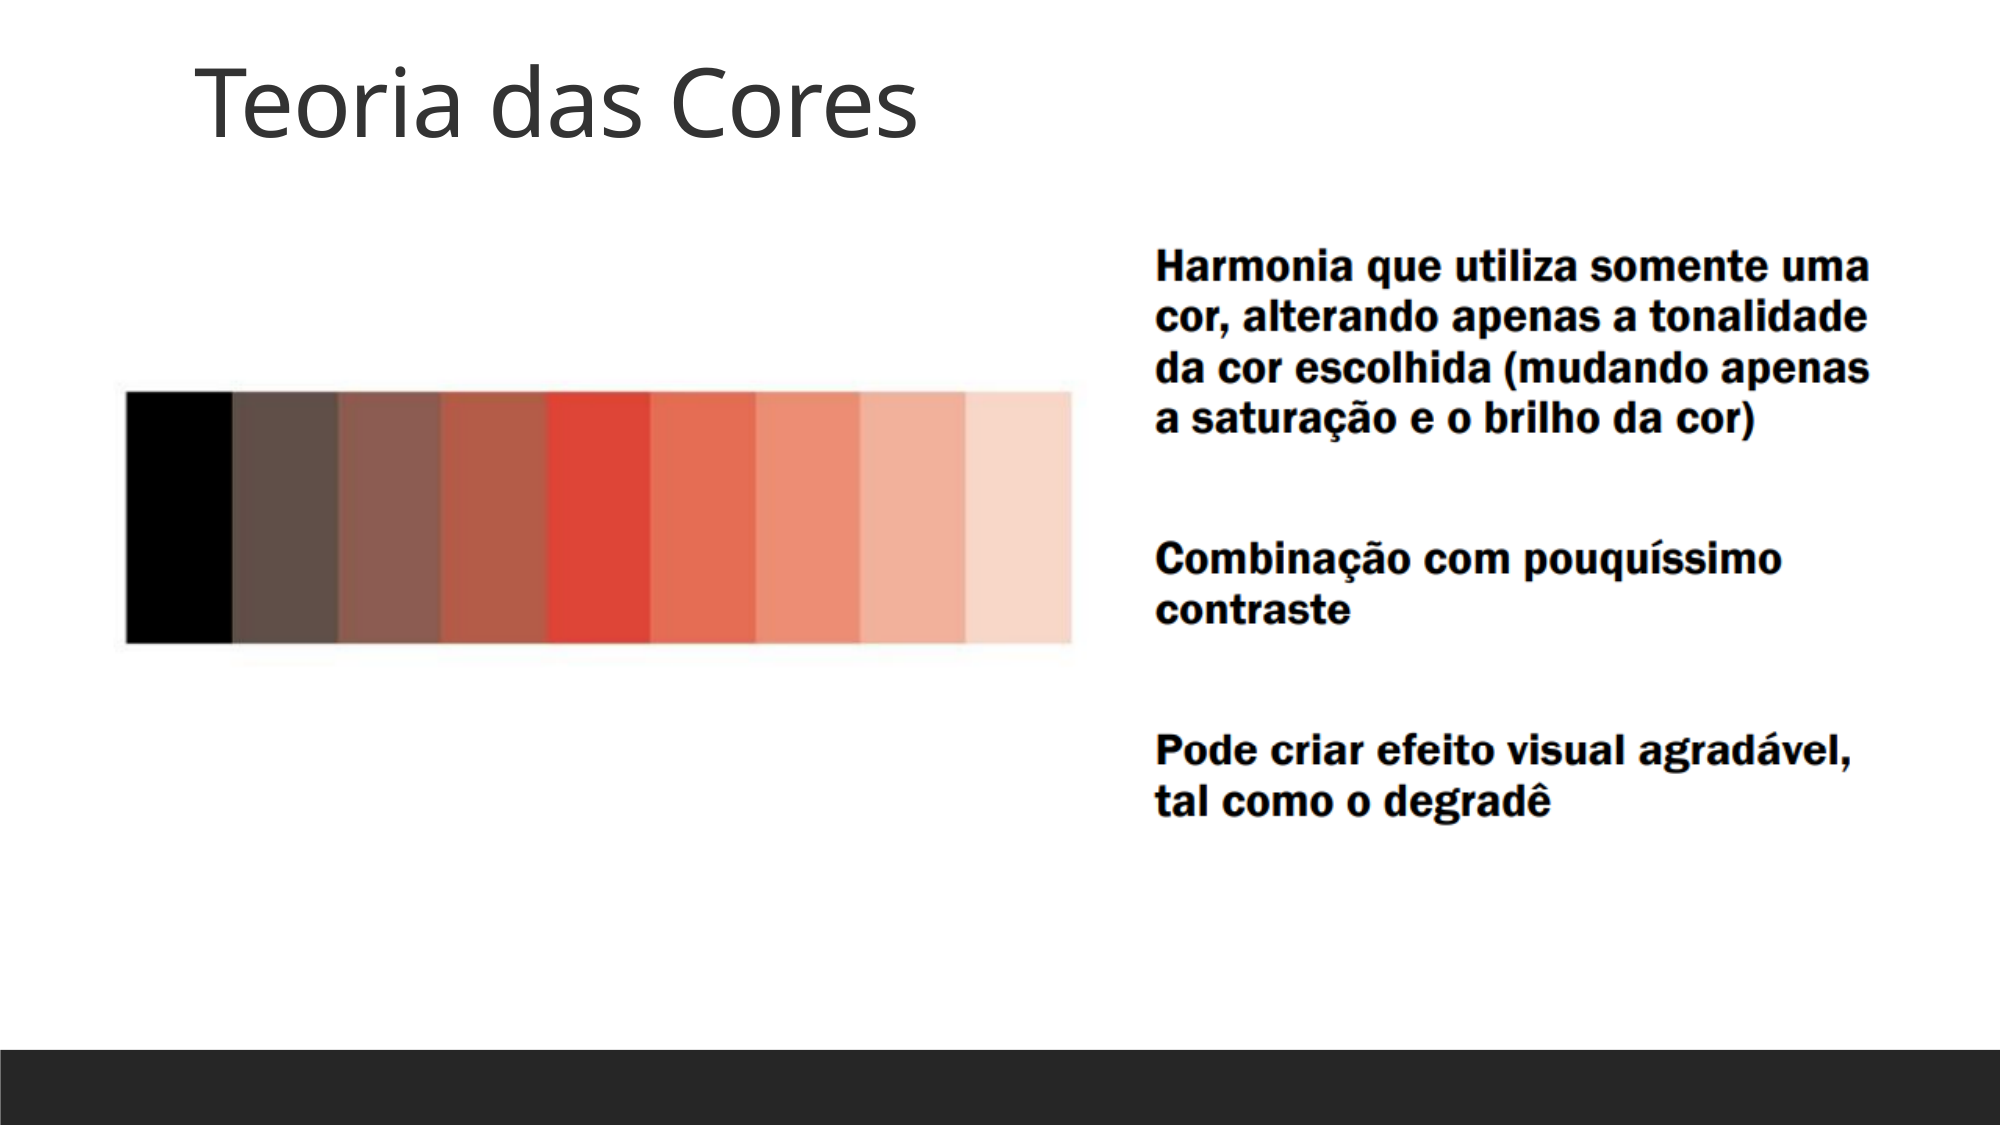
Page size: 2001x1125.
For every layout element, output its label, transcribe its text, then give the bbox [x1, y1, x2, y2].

picture [89, 156, 1911, 969]
text_box Teoria das Cores [179, 46, 1830, 154]
